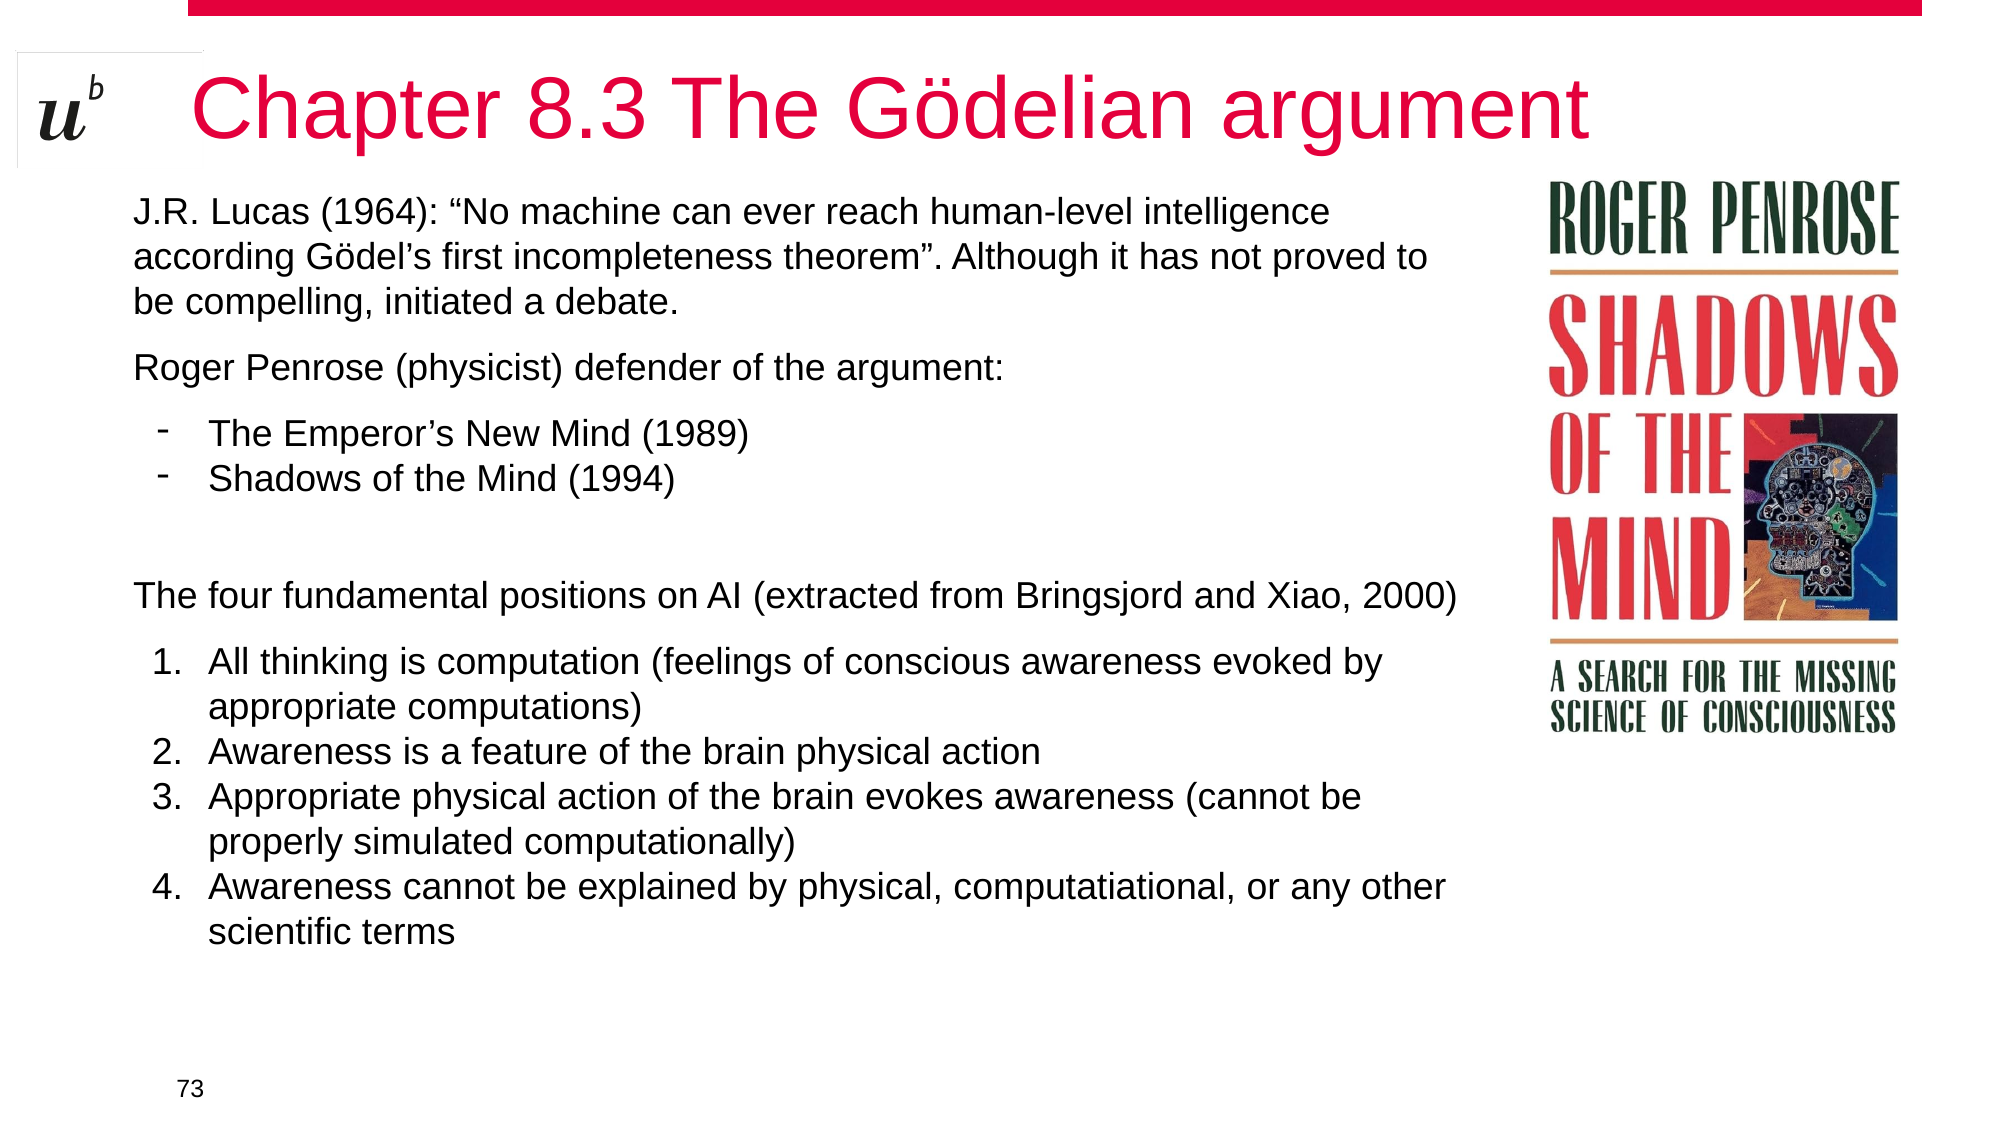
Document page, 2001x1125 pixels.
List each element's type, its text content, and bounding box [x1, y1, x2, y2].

picture [1547, 179, 1902, 735]
slide_number ‹#› [149, 1057, 211, 1117]
list J.R. Lucas (1964): “No machine can ever reach human-level intelligence according Gödel’s first incompleteness theorem”. Although it has not proved to be compelling, initiated a debate. Roger Penrose (physicist) defender of the argument: The Emperor’s New Mind (1989) Shadows of the Mind (1994) The four fundamental positions on AI (extracted from Bringsjord and Xiao, 2000) All thinking is computation (feelings of conscious awareness evoked by appropriate computations) Awareness is a feature of the brain physical action Appropriate physical action of the brain evokes awareness (cannot be properly simulated computationally) Awareness cannot be explained by physical, computatiational, or any other scientific terms [118, 179, 1493, 946]
title Chapter 8.3 The Gödelian argument [175, 47, 1901, 171]
picture [15, 50, 175, 169]
